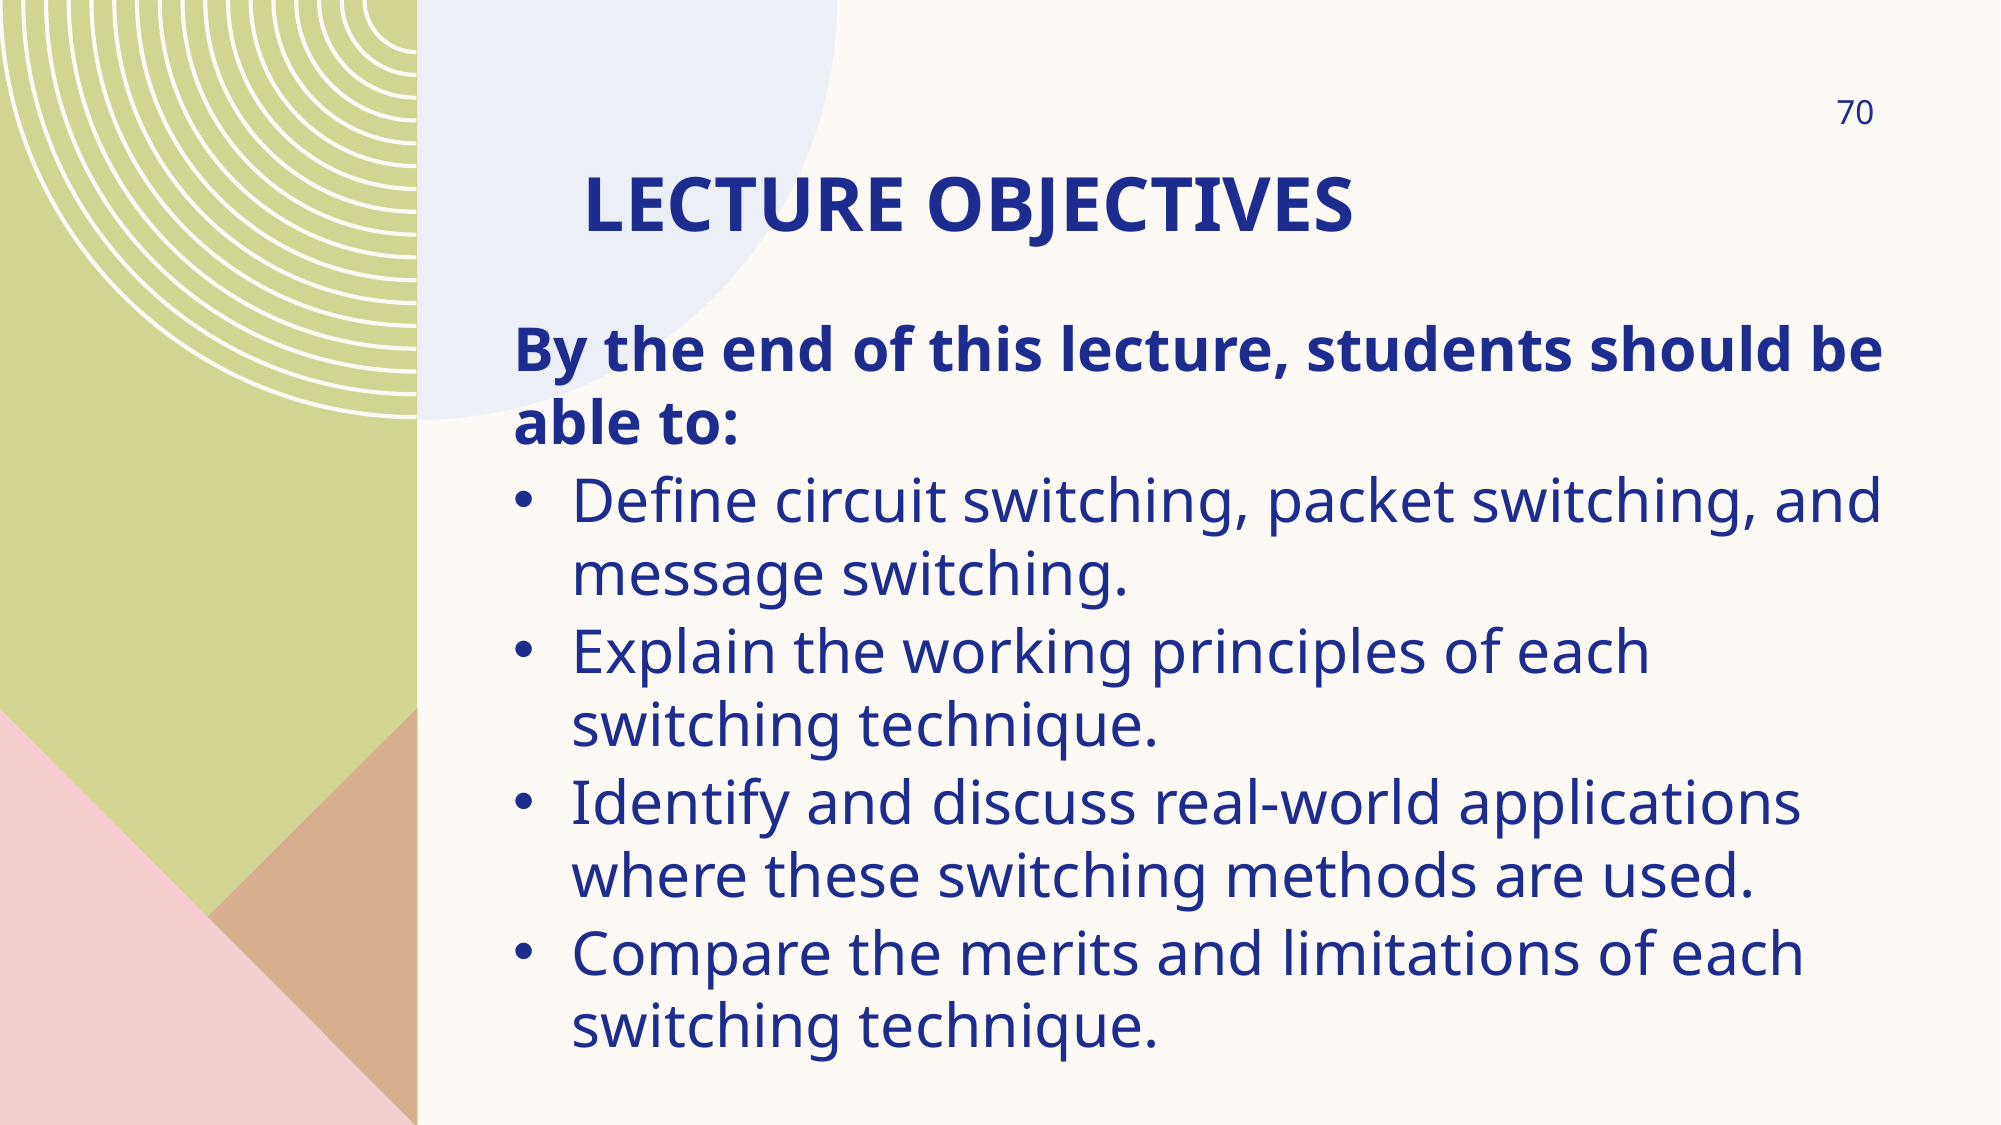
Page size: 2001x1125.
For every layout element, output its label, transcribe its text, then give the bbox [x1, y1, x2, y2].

list By the end of this lecture, students should be able to: Define circuit switching, packet switching, and message switching. Explain the working principles of each switching technique. Identify and discuss real-world applications where these switching methods are used. Compare the merits and limitations of each switching technique. [498, 310, 1908, 1082]
title Lecture Objectives [567, 173, 1875, 310]
slide_number 70 [1699, 75, 1875, 153]
